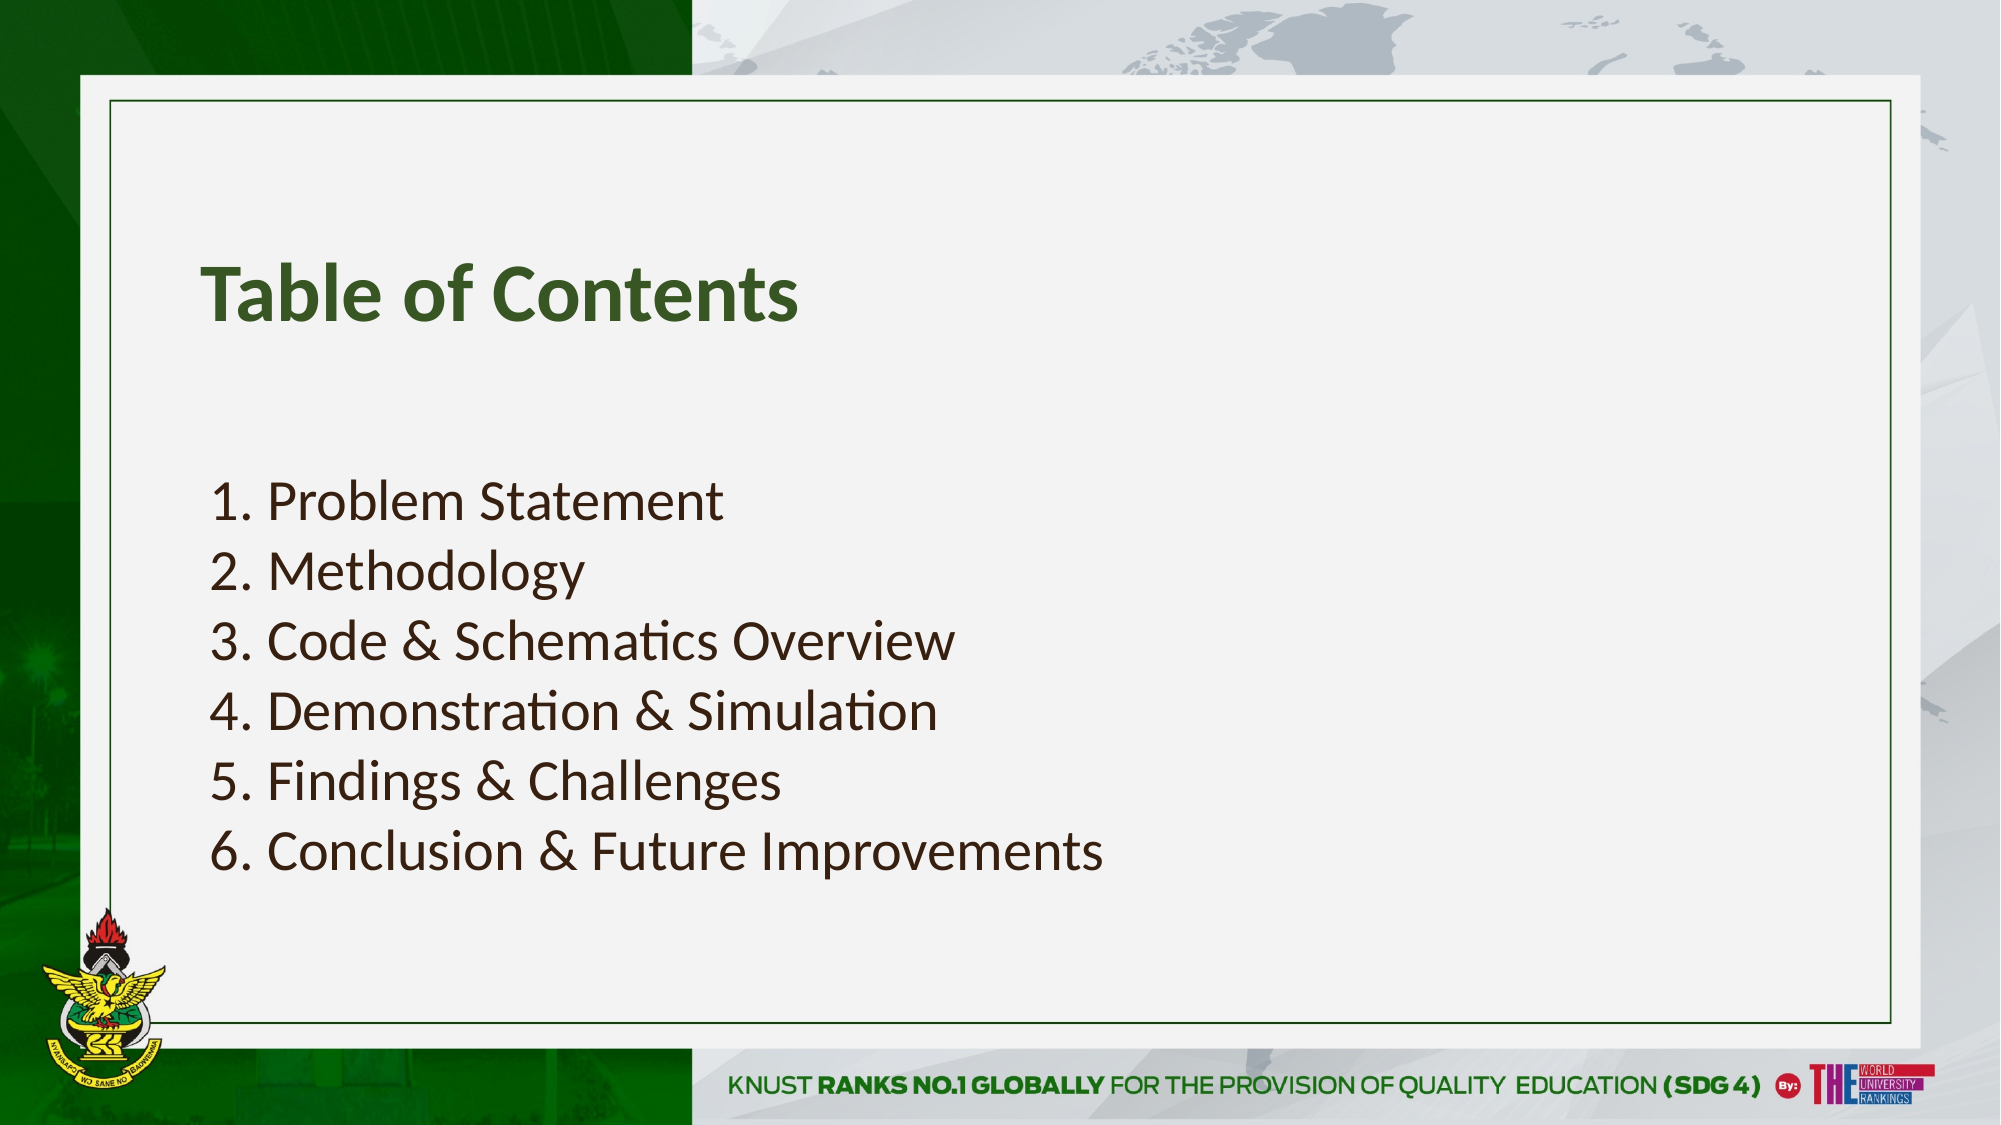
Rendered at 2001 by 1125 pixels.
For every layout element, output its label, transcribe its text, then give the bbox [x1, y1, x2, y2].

text_box Table of Contents [185, 230, 816, 346]
picture [0, 0, 2001, 1125]
text_box 1. Problem Statement 2. Methodology 3. Code & Schematics Overview 4. Demonstration & Simulation 5. Findings & Challenges 6. Conclusion & Future Improvements [195, 455, 1195, 890]
